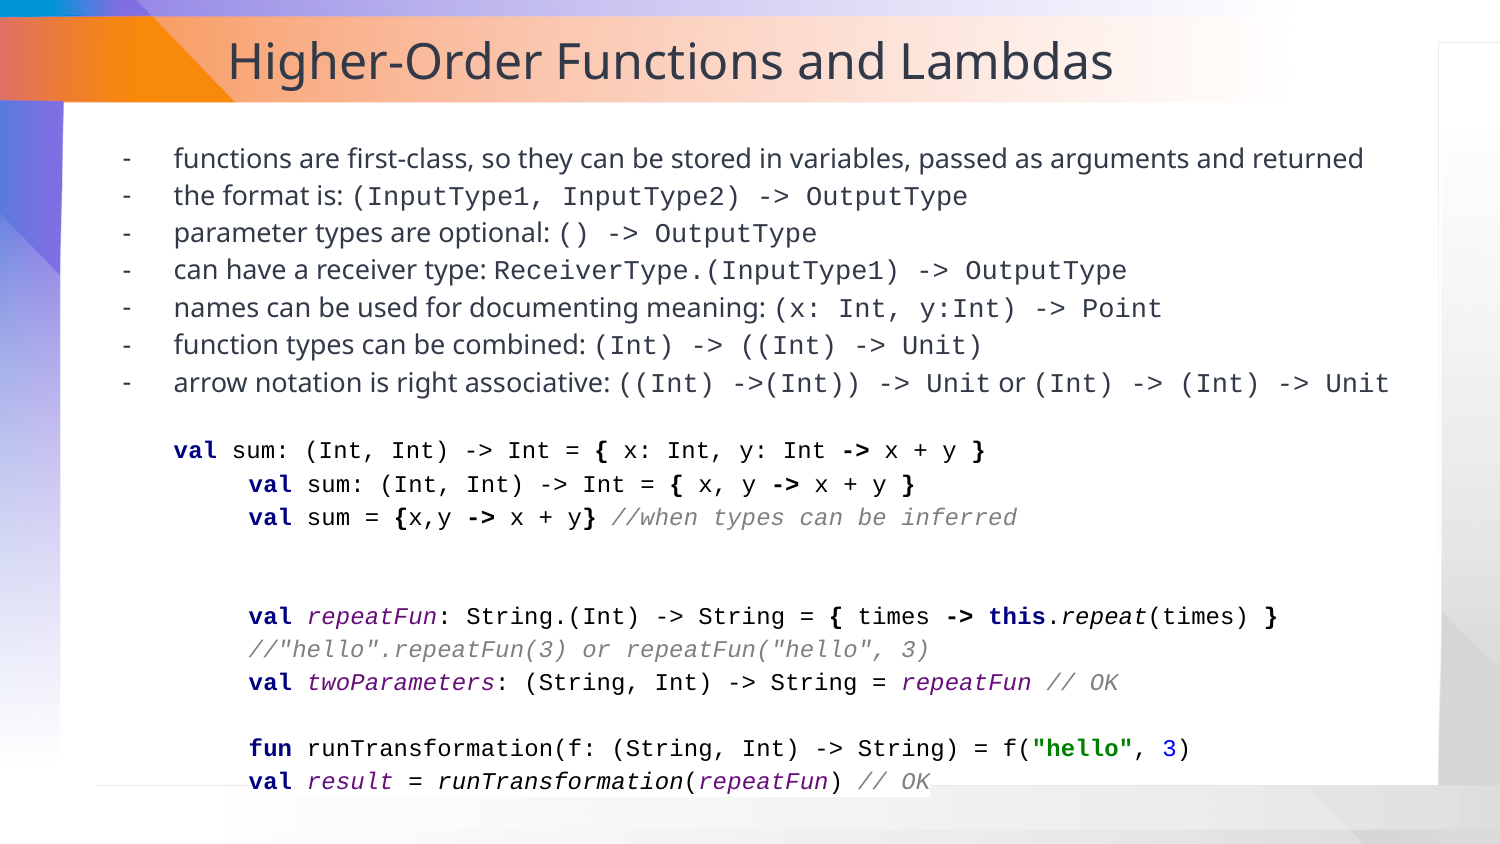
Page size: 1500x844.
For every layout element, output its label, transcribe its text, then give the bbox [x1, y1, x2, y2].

picture [0, 0, 1500, 844]
list functions are first-class, so they can be stored in variables, passed as arguments and returned the format is: (InputType1, InputType2) -> OutputType parameter types are optional: () -> OutputType can have a receiver type: ReceiverType.(InputType1) -> OutputType names can be used for documenting meaning: (x: Int, y:Int) -> Point function types can be combined: (Int) -> ((Int) -> Unit) arrow notation is right associative: ((Int) ->(Int)) -> Unit or (Int) -> (Int) -> Unit val sum: (Int, Int) -> Int = { x: Int, y: Int -> x + y } val sum: (Int, Int) -> Int = { x, y -> x + y } val sum = {x,y -> x + y} //when types can be inferred val repeatFun: String.(Int) -> String = { times -> this.repeat(times) } //"hello".repeatFun(3) or repeatFun("hello", 3) val twoParameters: (String, Int) -> String = repeatFun // OK fun runTransformation(f: (String, Int) -> String) = f("hello", 3) val result = runTransformation(repeatFun) // OK [83, 121, 1418, 764]
title Higher-Order Functions and Lambdas [212, 14, 1368, 121]
